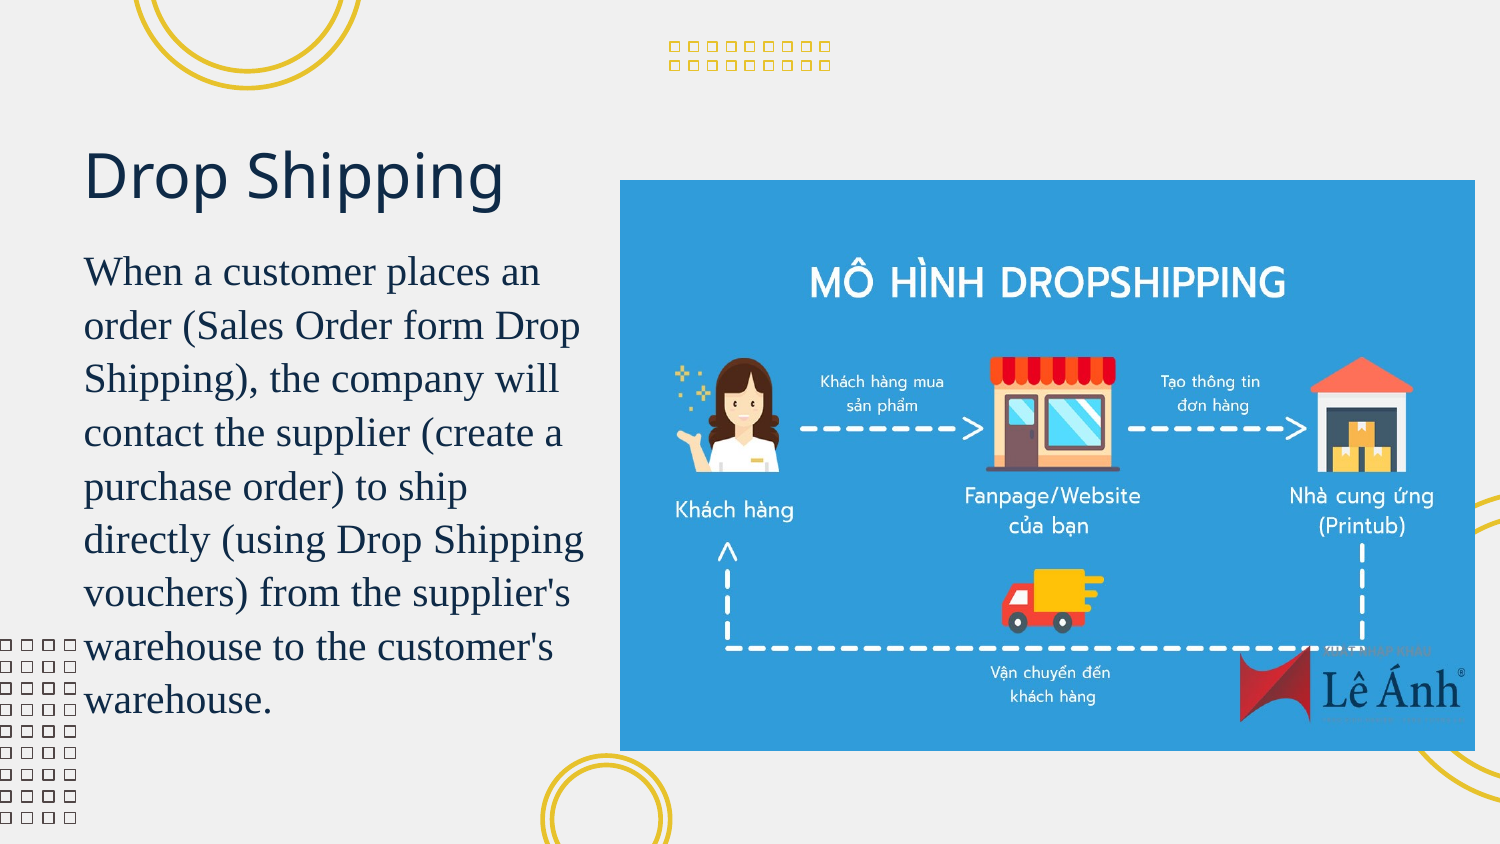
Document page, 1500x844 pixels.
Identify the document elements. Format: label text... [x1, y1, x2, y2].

title Drop Shipping [68, 80, 819, 225]
subtitle When a customer places an order (Sales Order form Drop Shipping), the company will contact the supplier (create a purchase order) to ship directly (using Drop Shipping vouchers) from the supplier's warehouse to the customer's warehouse. [68, 225, 621, 796]
picture [620, 179, 1476, 751]
